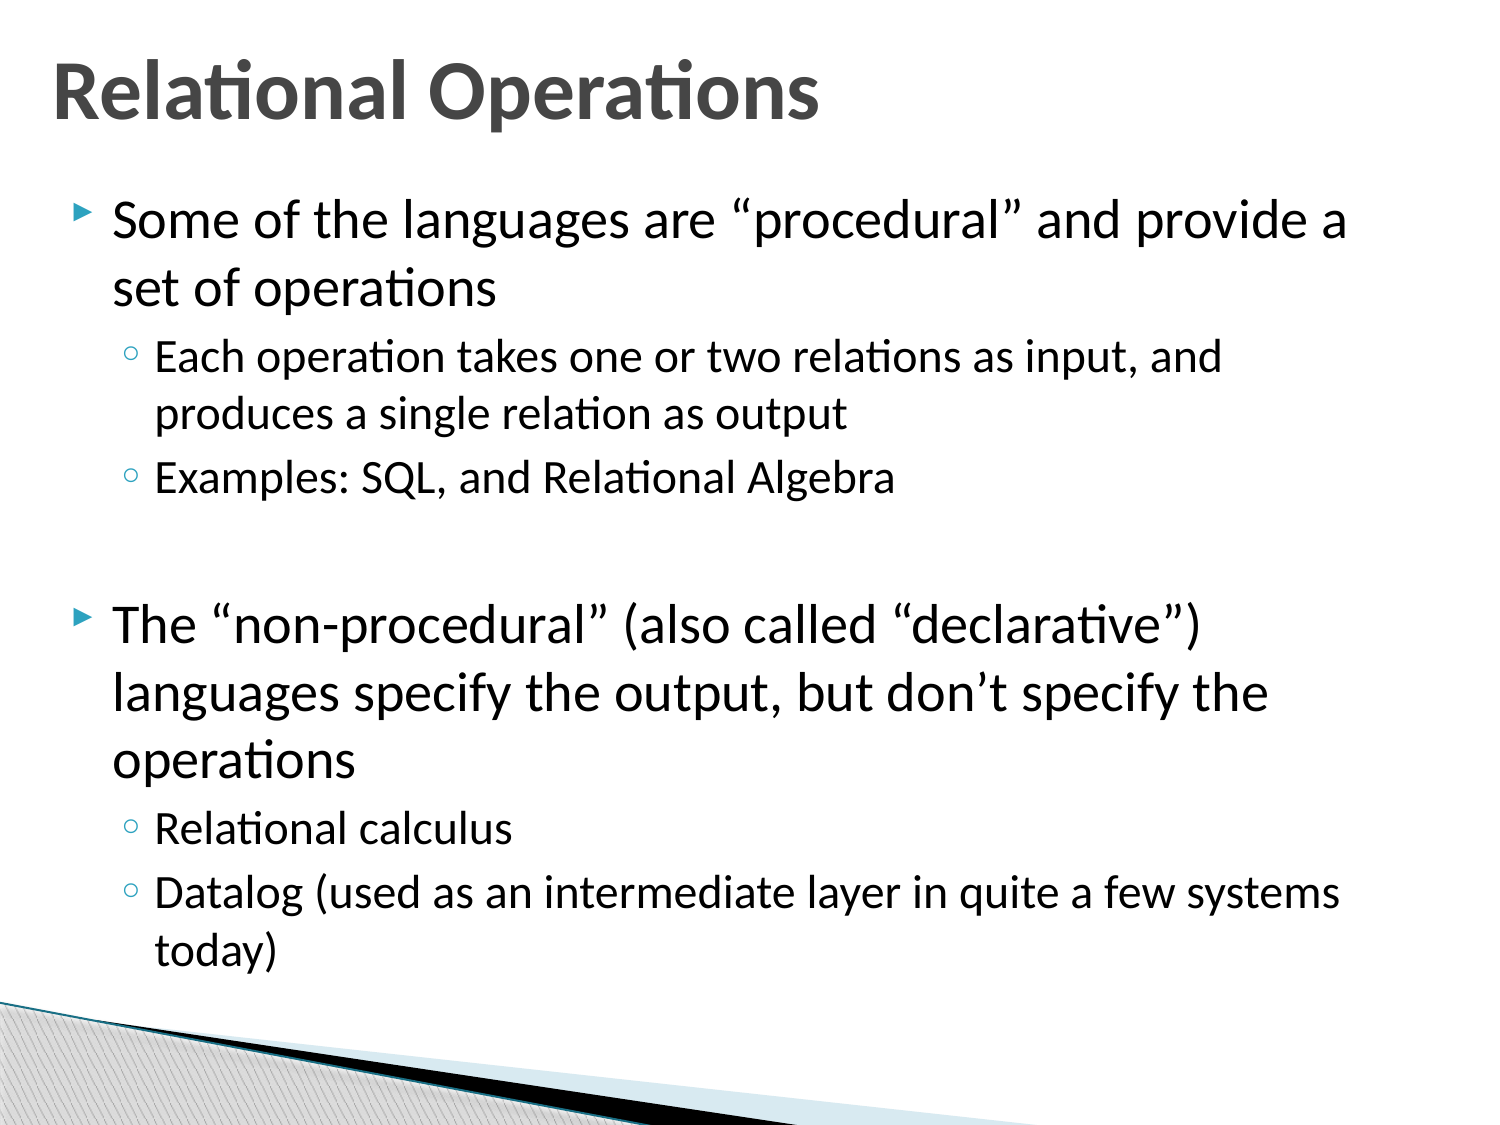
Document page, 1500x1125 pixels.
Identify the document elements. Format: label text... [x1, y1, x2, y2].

text_box B [0, 1006, 633, 1125]
list Some of the languages are “procedural” and provide a set of operations Each operation takes one or two relations as input, and produces a single relation as output Examples: SQL, and Relational Algebra The “non-procedural” (also called “declarative”) languages specify the output, but don’t specify the operations Relational calculus Datalog (used as an intermediate layer in quite a few systems today) [37, 174, 1426, 1013]
title Relational Operations [37, 24, 1425, 145]
